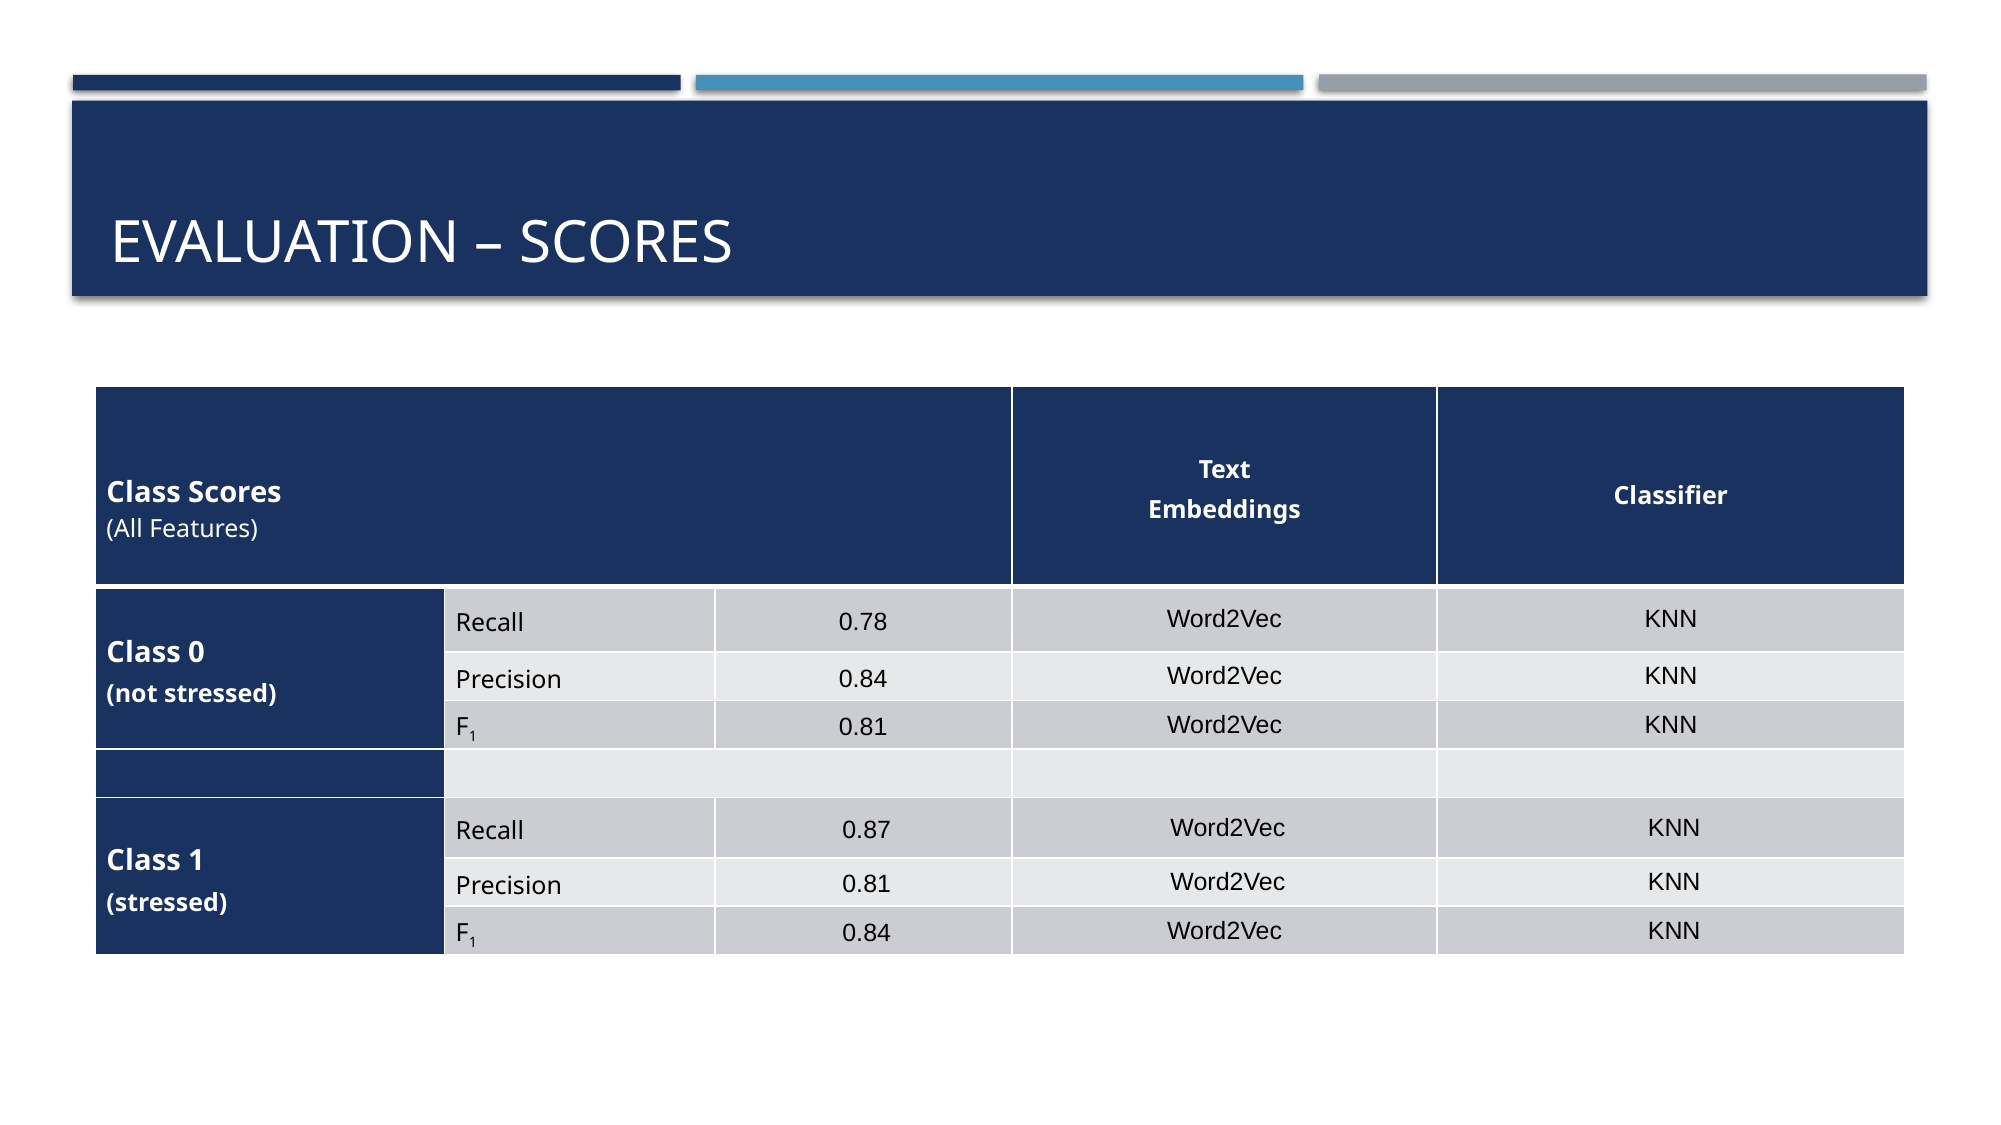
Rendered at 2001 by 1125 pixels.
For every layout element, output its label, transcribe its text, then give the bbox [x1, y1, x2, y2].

table_cell [445, 750, 1011, 797]
table_cell 0.81 [716, 701, 1011, 748]
table_cell Class 1 (stressed) [96, 798, 444, 954]
table_cell KNN [1438, 589, 1904, 651]
table_cell [1013, 750, 1436, 797]
table_cell 0.84 [716, 907, 1011, 954]
table_cell 0.81 [716, 859, 1011, 905]
table_cell Recall [445, 589, 714, 651]
table_cell F1 [445, 701, 714, 748]
table_cell [96, 750, 444, 797]
table_cell 0.78 [716, 589, 1011, 651]
table_cell KNN [1438, 653, 1904, 700]
table_header Text Embeddings [1013, 387, 1436, 584]
table_cell Recall [445, 798, 714, 857]
table_cell KNN [1438, 859, 1904, 905]
table_cell Word2Vec [1013, 653, 1436, 700]
table_cell Word2Vec [1013, 798, 1436, 857]
table_cell 0.87 [716, 798, 1011, 857]
table_cell Class 0 (not stressed) [96, 589, 444, 748]
table_cell Word2Vec [1013, 589, 1436, 651]
table_cell Precision [445, 859, 714, 905]
table_cell [1438, 750, 1904, 797]
table_cell KNN [1438, 907, 1904, 954]
table_cell Word2Vec [1013, 701, 1436, 748]
title Evaluation – scores [95, 115, 1905, 282]
table_cell Precision [445, 653, 714, 700]
table_cell F1 [445, 907, 714, 954]
table_cell Word2Vec [1013, 907, 1436, 954]
table_cell Word2Vec [1013, 859, 1436, 905]
table_header Class Scores (All Features) [96, 387, 1011, 584]
table_cell 0.84 [716, 653, 1011, 700]
table_cell KNN [1438, 701, 1904, 748]
table_cell KNN [1438, 798, 1904, 857]
table_header Classifier [1438, 387, 1904, 584]
